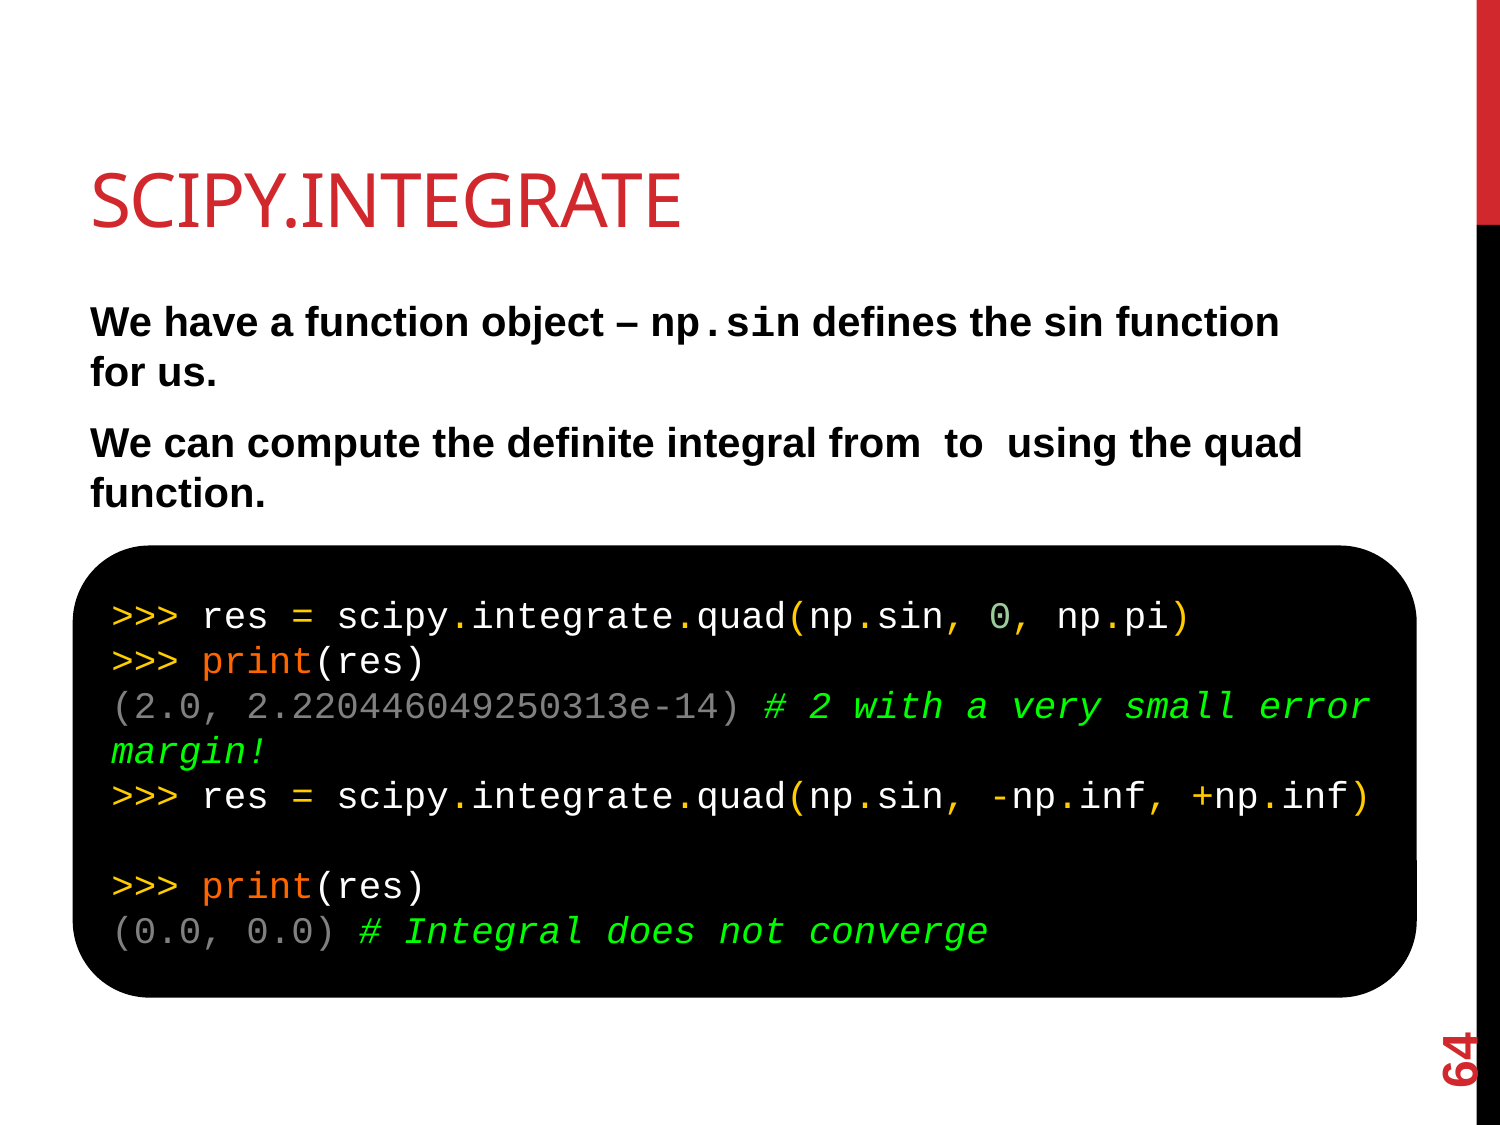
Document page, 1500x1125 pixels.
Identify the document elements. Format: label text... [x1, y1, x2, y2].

title Scipy.integrate [75, 25, 1025, 250]
text_box >>> res = scipy.integrate.quad(np.sin, 0, np.pi) >>> print(res) (2.0, 2.220446049250313e-14) # 2 with a very small error margin! >>> res = scipy.integrate.quad(np.sin, -np.inf, +np.inf) >>> print(res) (0.0, 0.0) # Integral does not converge [72, 545, 1417, 998]
slide_number 64 [1427, 887, 1488, 1104]
